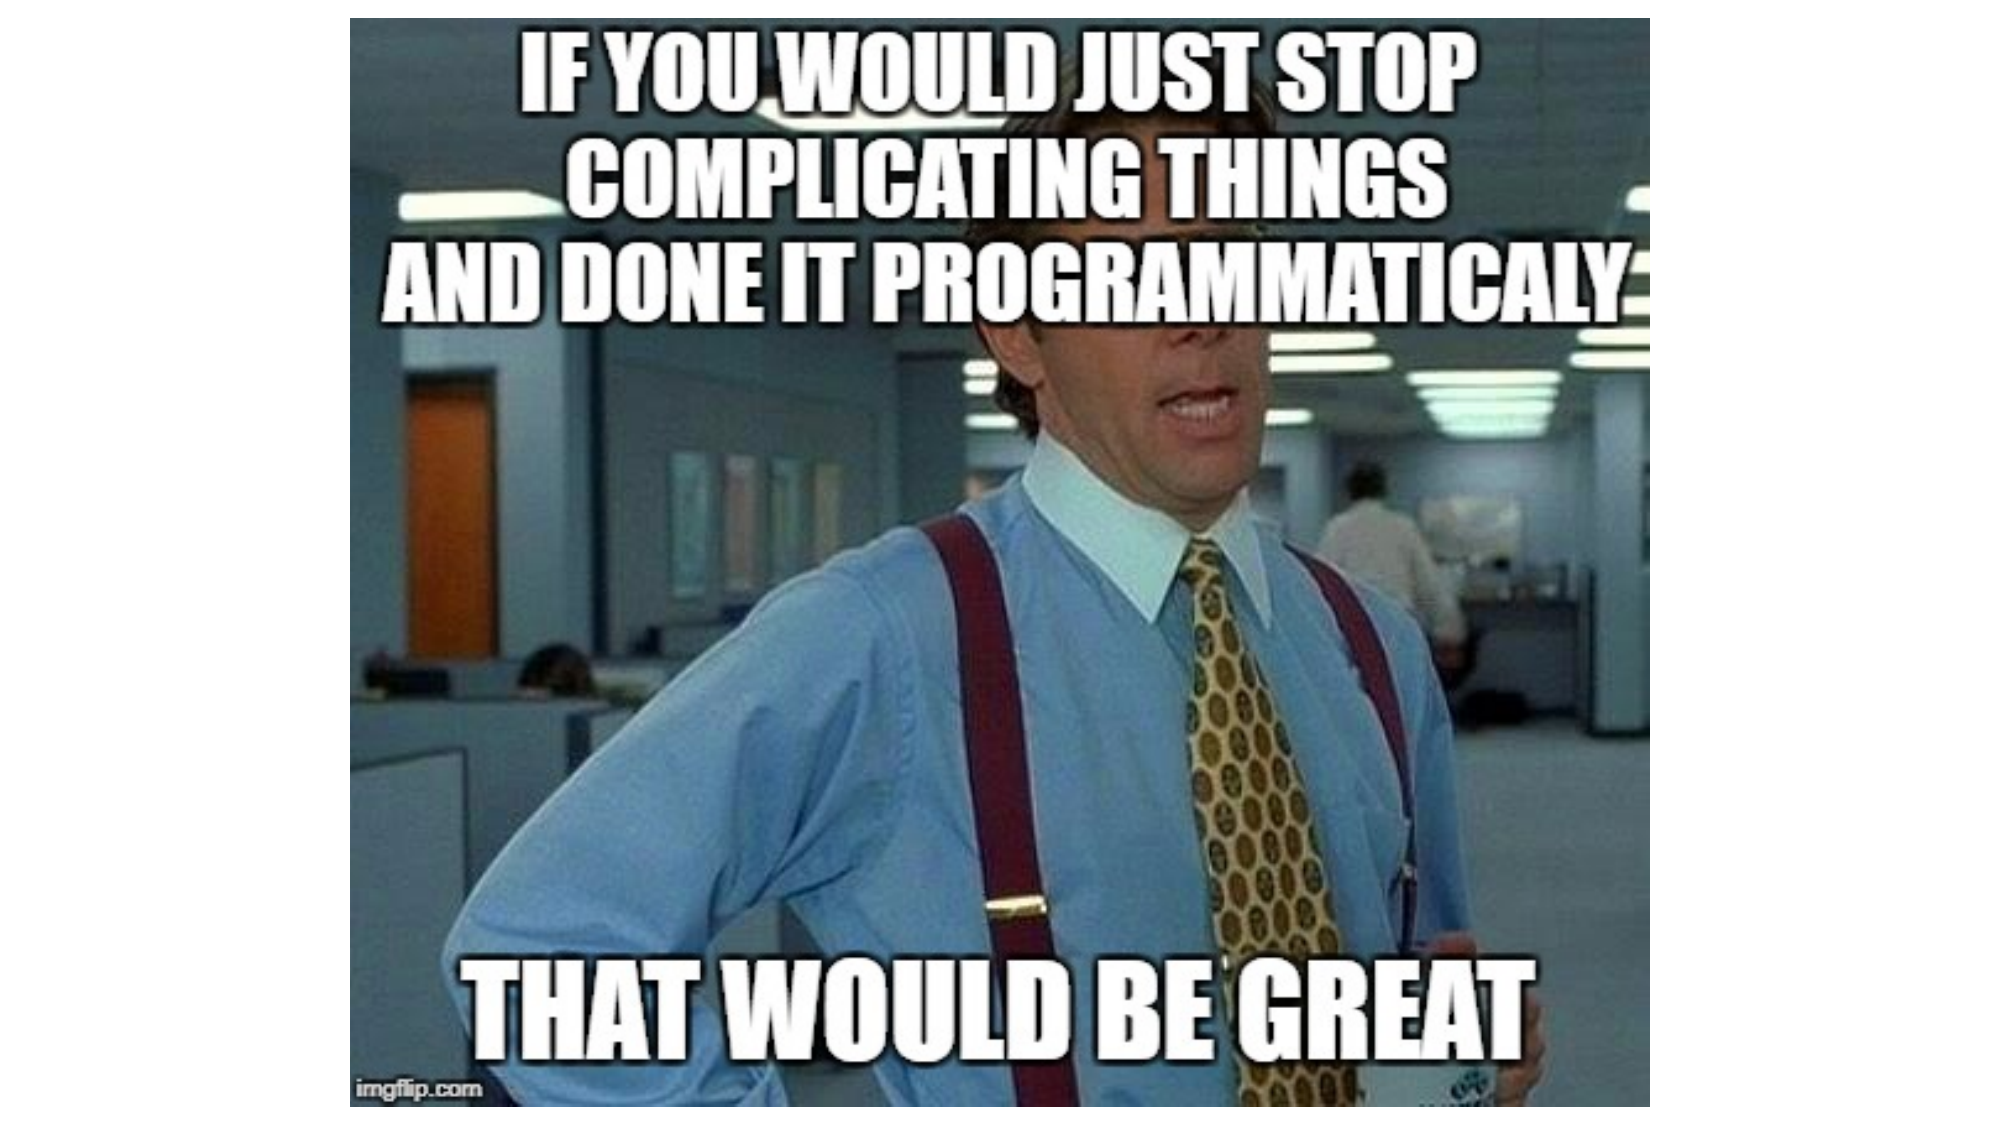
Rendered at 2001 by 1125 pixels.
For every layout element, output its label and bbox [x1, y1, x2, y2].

list [349, 18, 1650, 1107]
